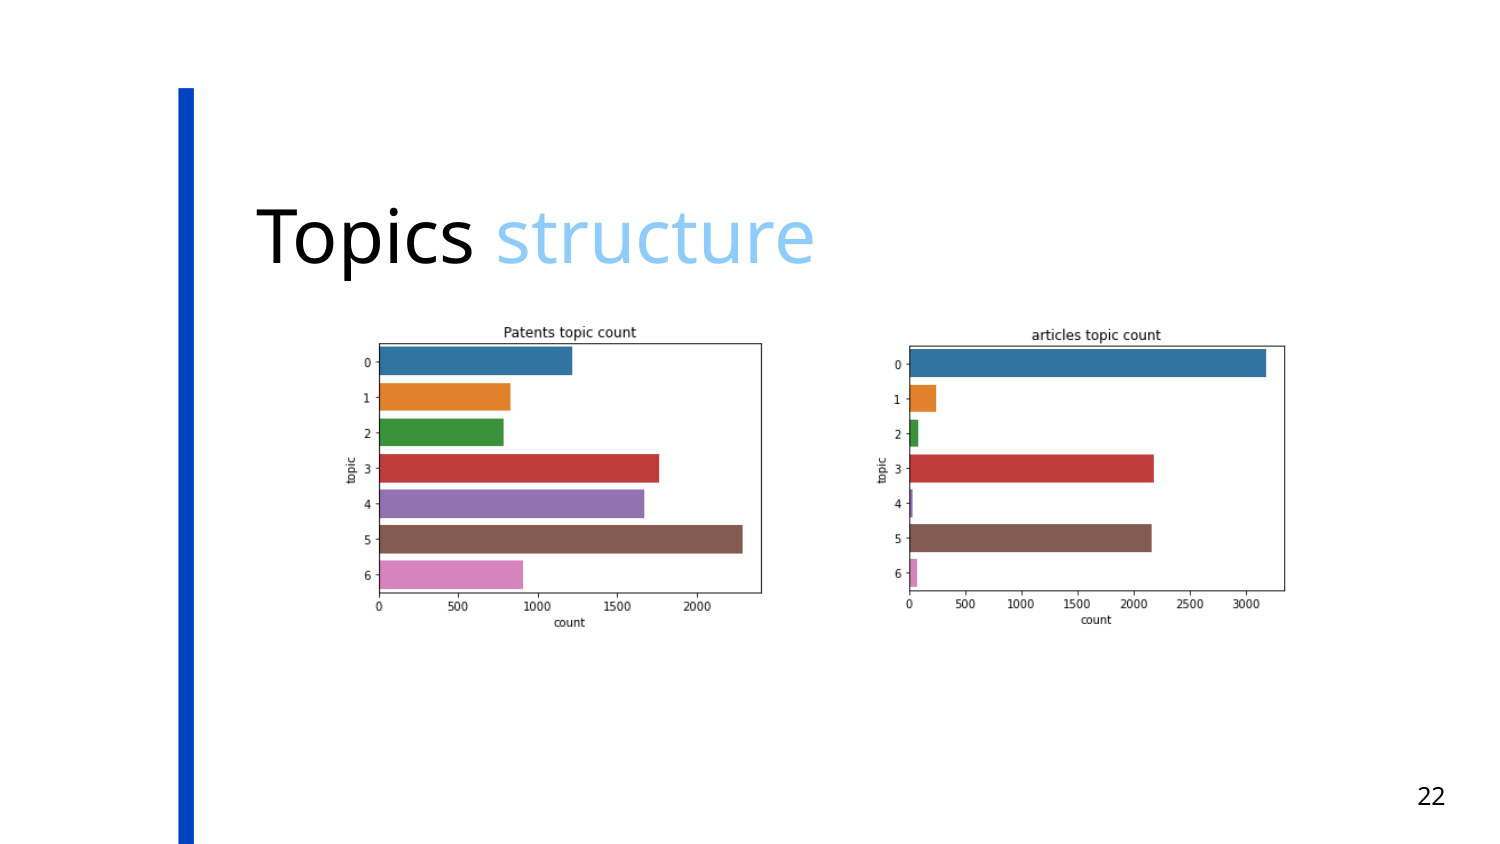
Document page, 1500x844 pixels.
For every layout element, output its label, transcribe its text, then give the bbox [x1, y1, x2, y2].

slide_number ‹#› [1402, 764, 1493, 830]
picture [339, 318, 769, 636]
picture [870, 321, 1292, 634]
text_box [827, 304, 1320, 370]
text_box [178, 88, 194, 844]
title Topics structure [241, 158, 889, 294]
